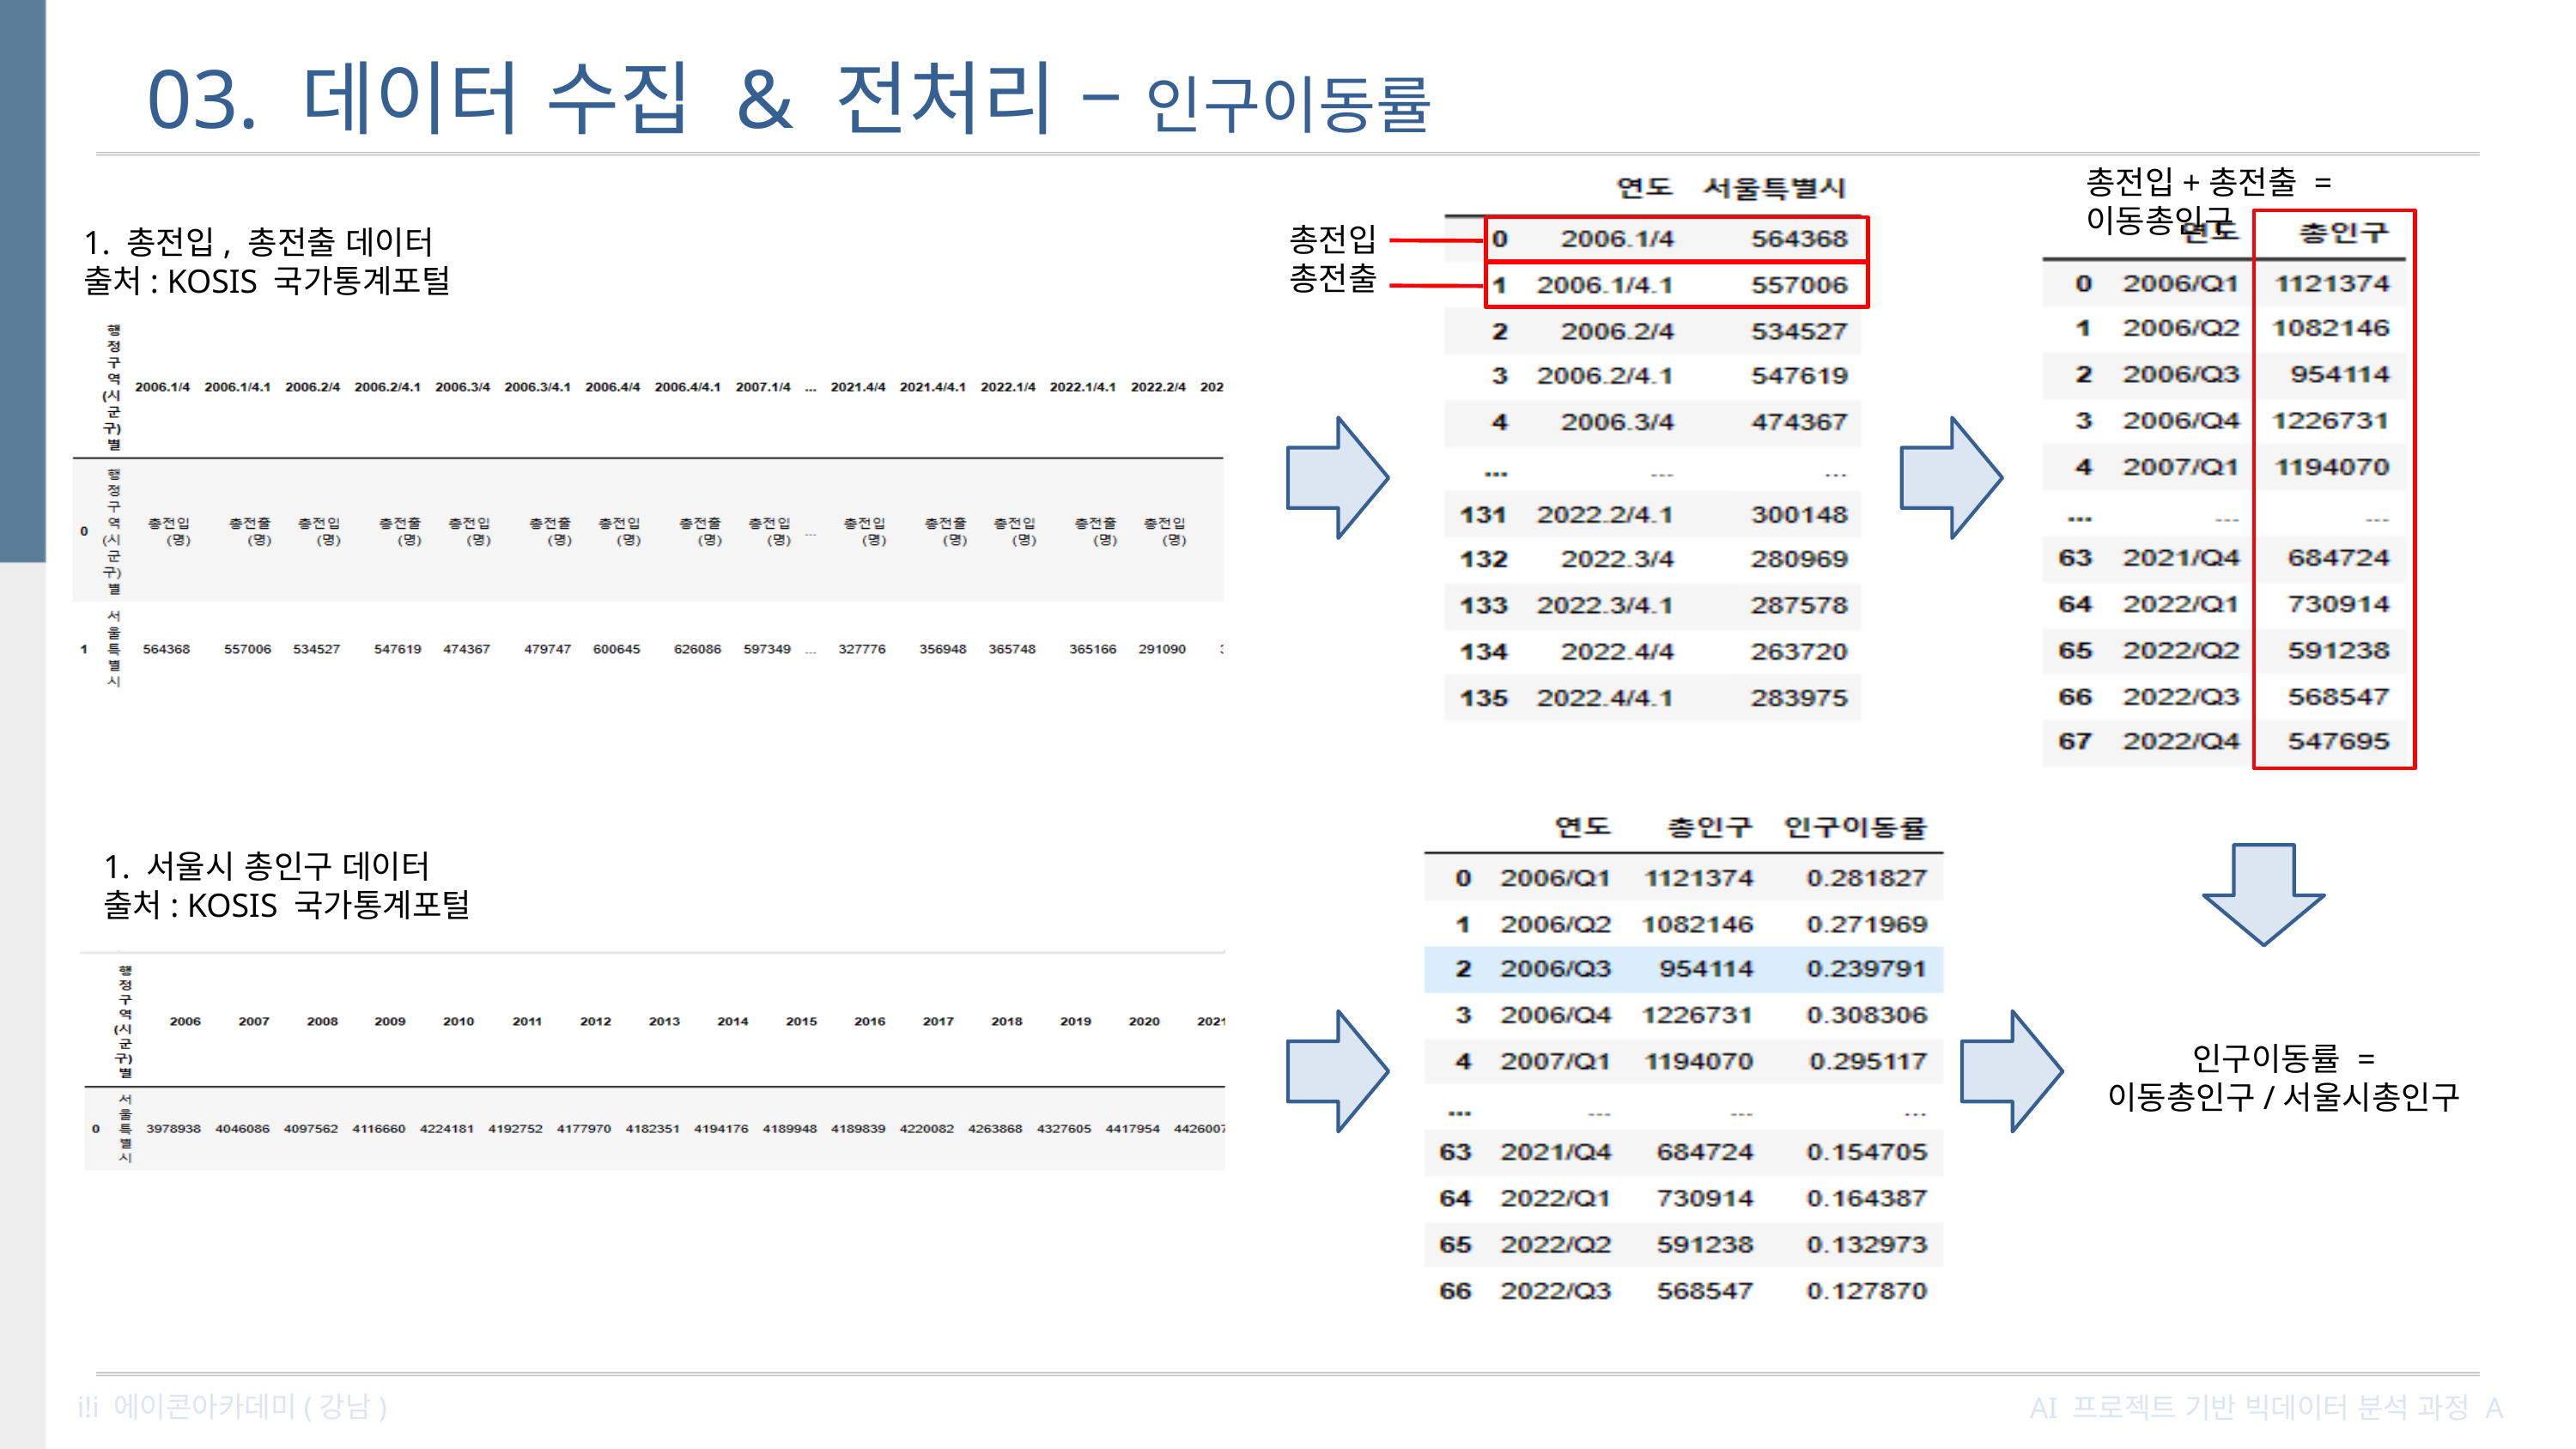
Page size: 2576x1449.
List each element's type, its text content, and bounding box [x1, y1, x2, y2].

picture [96, 149, 2480, 160]
picture [80, 950, 1228, 1171]
text_box [1285, 1009, 1390, 1134]
picture [1423, 794, 1953, 1308]
picture [0, 0, 46, 1449]
text_box 03. 데이터 수집 & 전처리 – 인구이동률 [133, 41, 2002, 151]
text_box [2202, 843, 2326, 948]
text_box [1959, 1009, 2064, 1134]
text_box 총전입+총전출 = 이동총인구 [2063, 150, 2506, 252]
text_box [1899, 415, 2004, 540]
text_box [1278, 164, 1868, 729]
text_box 1. 서울시 총인구 데이터 출처: KOSIS 국가통계포털 [80, 834, 584, 936]
text_box 인구이동률 = 이동총인구/서울시총인구 [2068, 1027, 2501, 1128]
picture [2032, 209, 2415, 770]
picture [96, 1368, 2480, 1380]
text_box 1. 총전입, 총전출 데이터 출처: KOSIS 국가통계포털 [60, 211, 564, 312]
picture [59, 315, 1226, 709]
